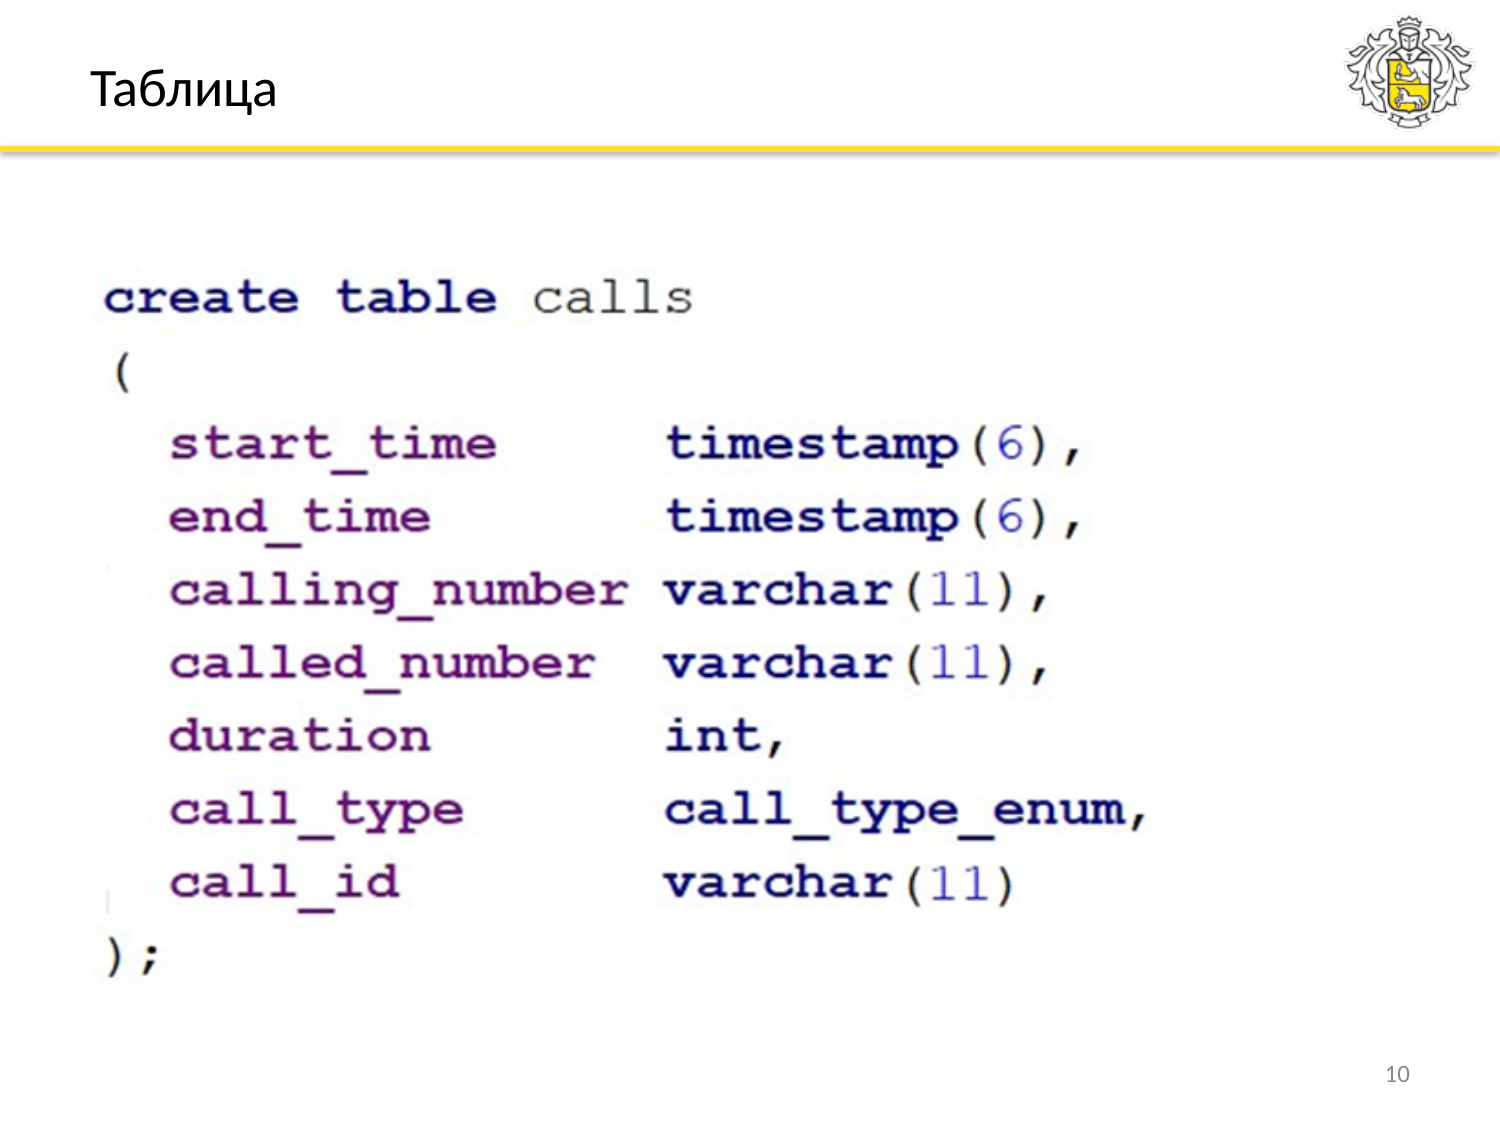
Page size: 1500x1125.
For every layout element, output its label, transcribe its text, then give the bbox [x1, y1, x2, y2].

slide_number 10 [1074, 1042, 1425, 1103]
picture [74, 262, 1191, 1000]
title Таблица [75, 50, 1425, 119]
